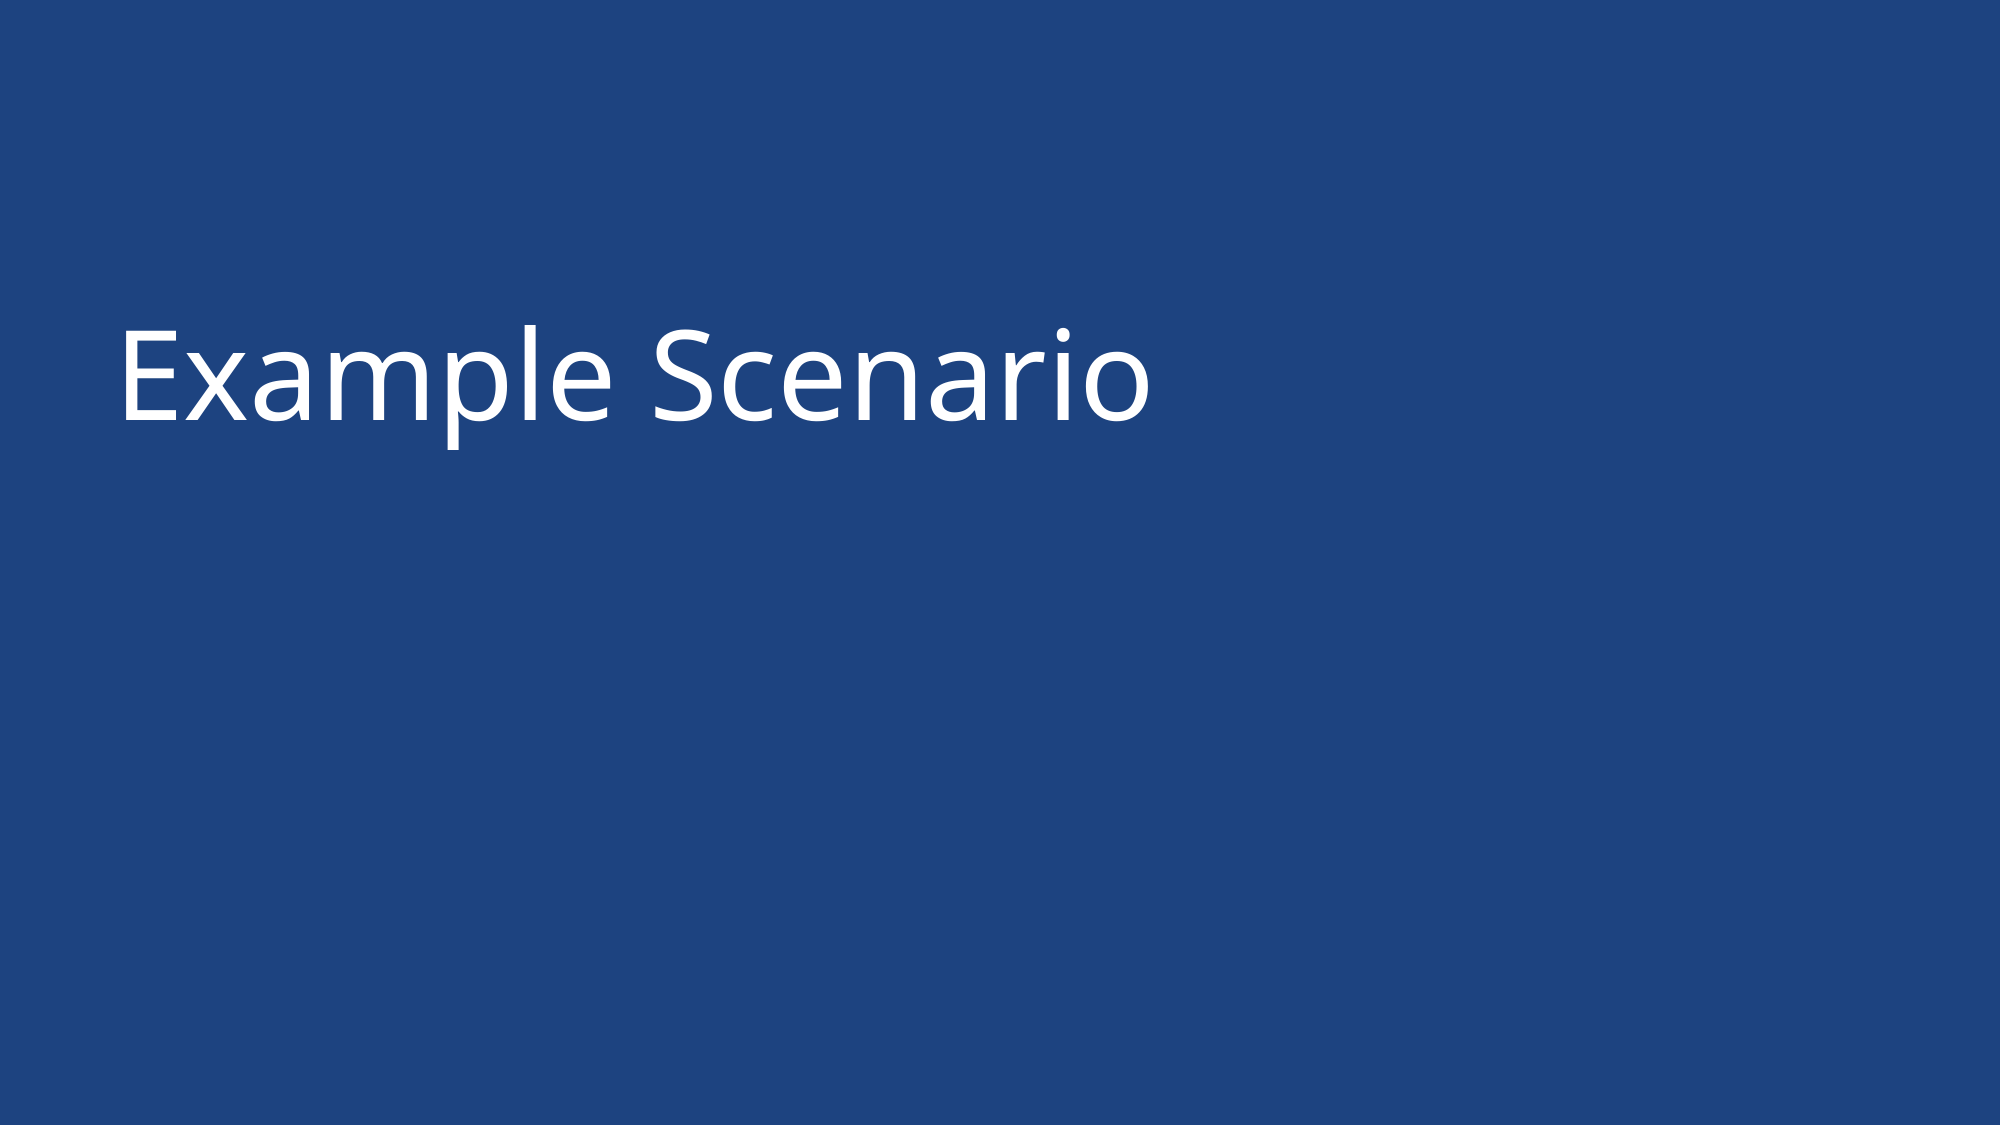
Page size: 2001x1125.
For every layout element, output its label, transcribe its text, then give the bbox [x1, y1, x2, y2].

title Example Scenario [99, 184, 1910, 576]
